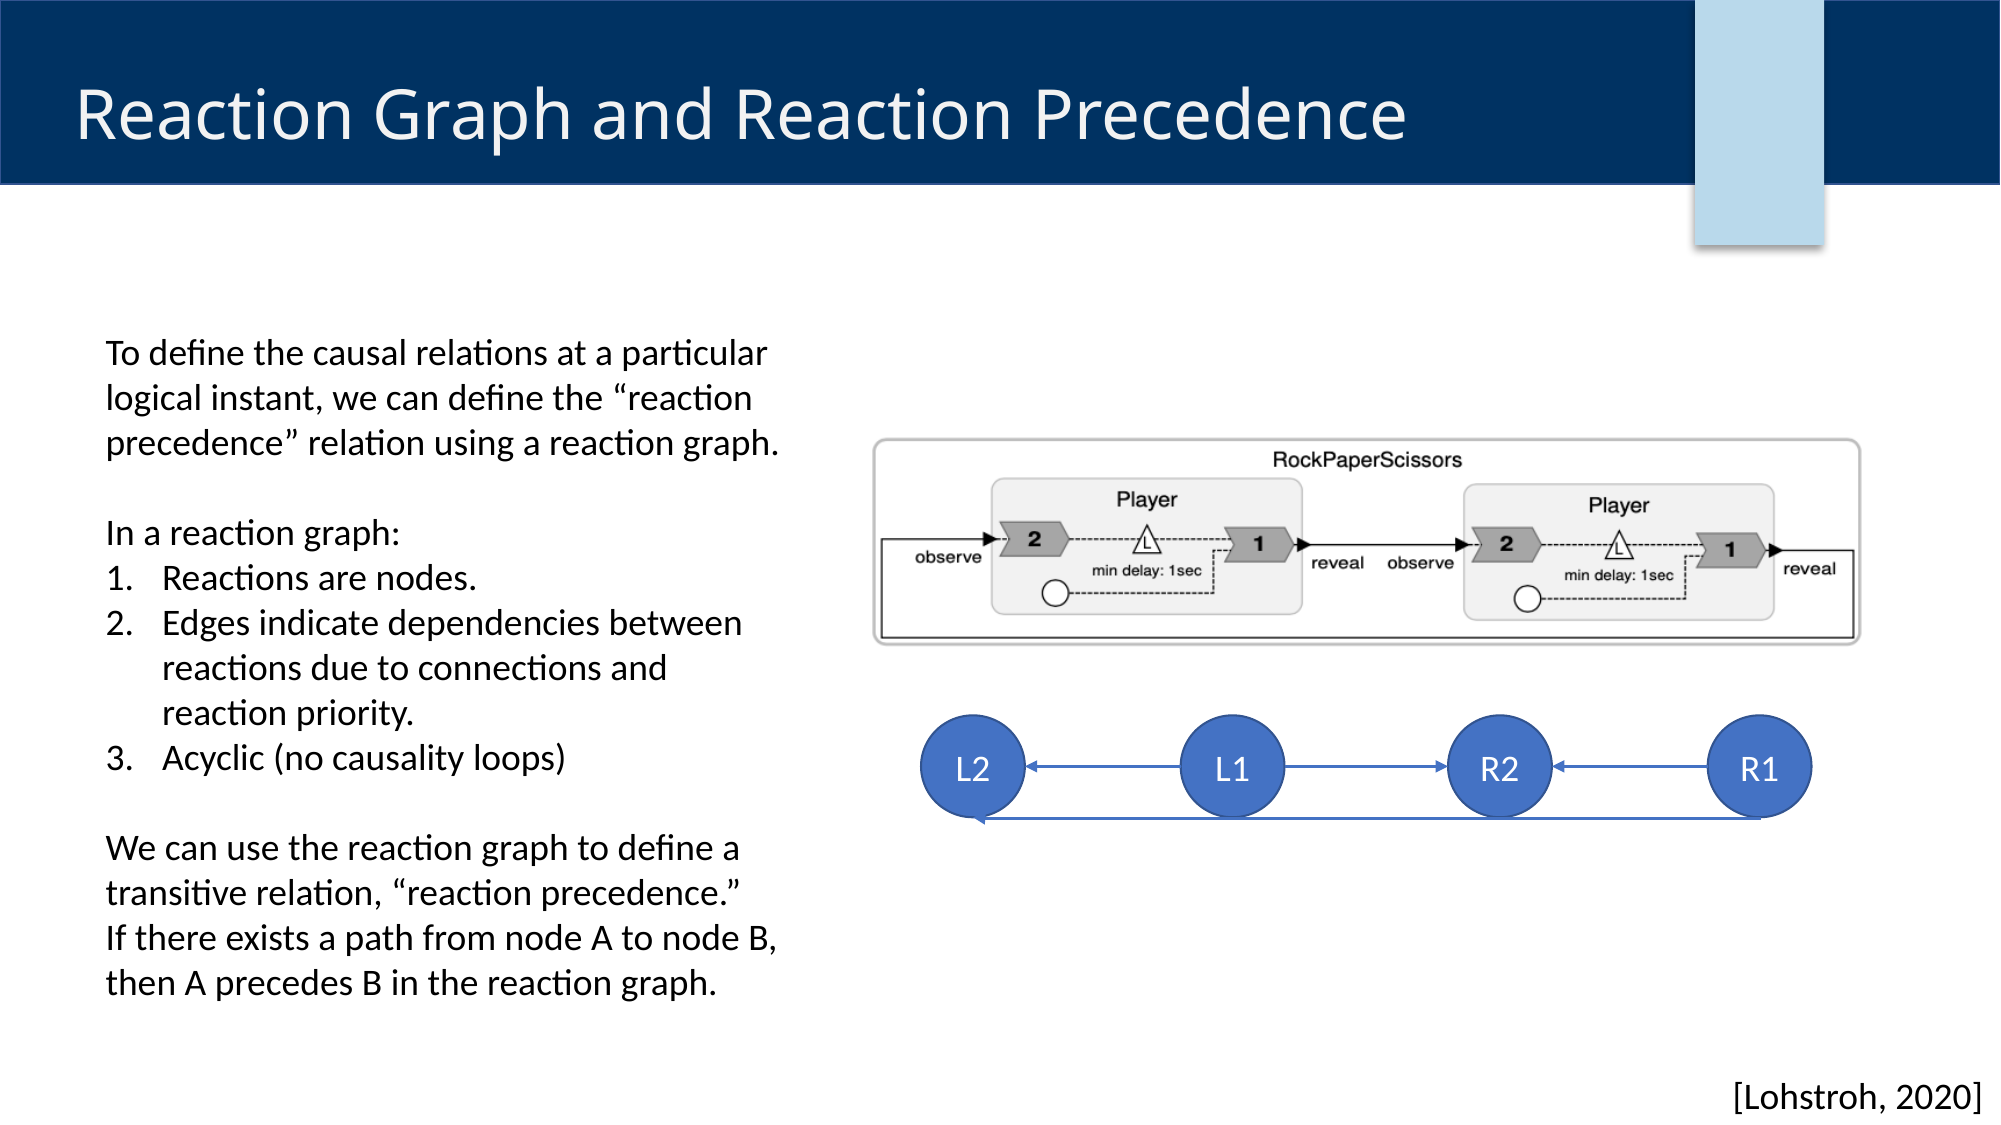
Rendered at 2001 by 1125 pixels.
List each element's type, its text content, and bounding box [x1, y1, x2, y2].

text_box L1 [1179, 714, 1286, 817]
text_box R1 [1706, 714, 1813, 819]
text_box To define the causal relations at a particular logical instant, we can define the “reaction precedence” relation using a reaction graph. In a reaction graph: Reactions are nodes. Edges indicate dependencies between reactions due to connections and reaction priority. Acyclic (no causality loops) We can use the reaction graph to define a transitive relation, “reaction precedence.” If there exists a path from node A to node B, then A precedes B in the reaction graph. [90, 320, 801, 1011]
picture [1367, 426, 1872, 655]
title Reaction Graph and Reaction Precedence [59, 22, 1636, 162]
text_box [0, 0, 1694, 185]
text_box [1694, 0, 1825, 246]
text_box R2 [1447, 714, 1553, 817]
text_box [Lohstroh, 2020] [1717, 1064, 1999, 1125]
picture [863, 426, 1366, 655]
text_box L2 [919, 714, 1026, 819]
text_box [1826, 0, 2000, 185]
